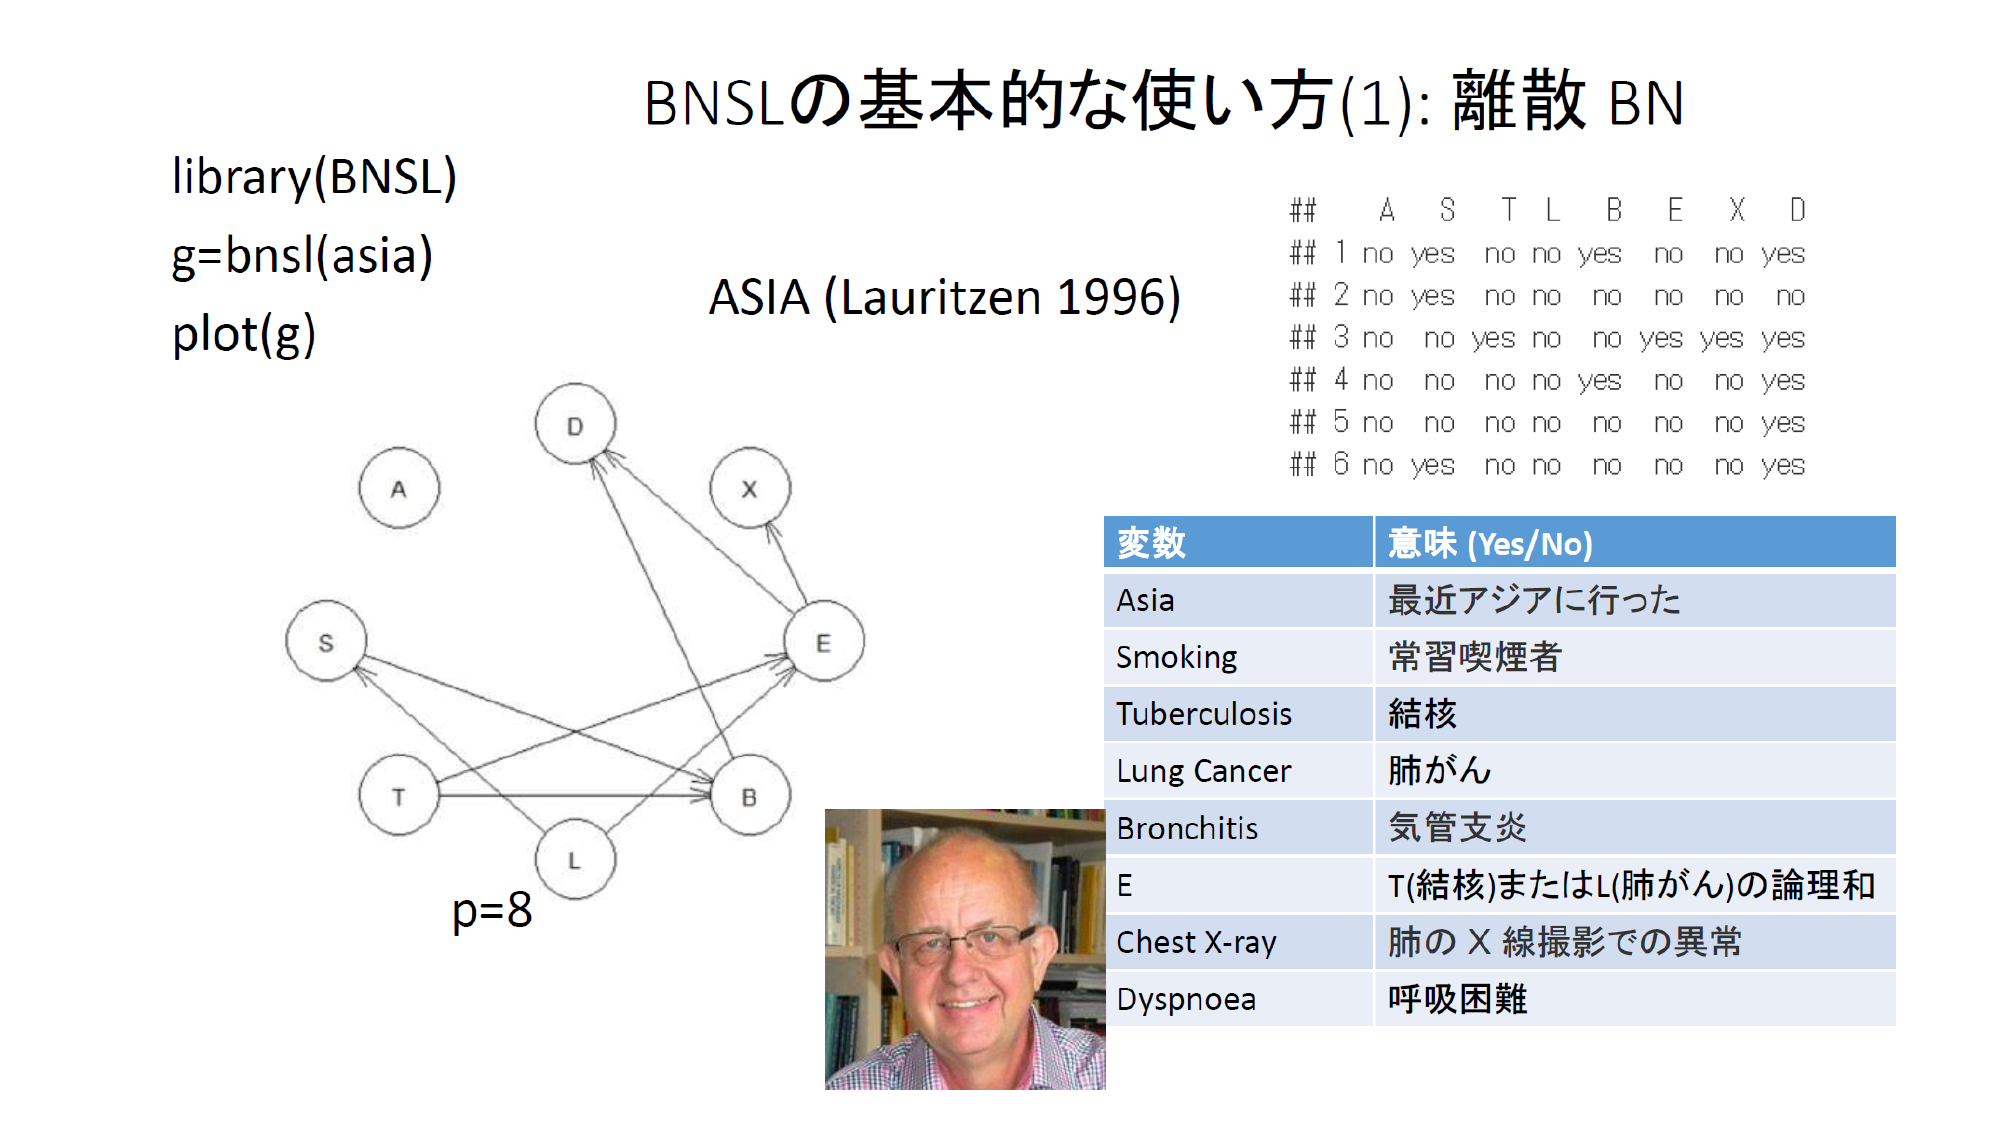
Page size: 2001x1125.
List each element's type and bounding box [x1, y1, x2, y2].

list [135, 28, 1916, 1031]
picture [825, 809, 1106, 1090]
